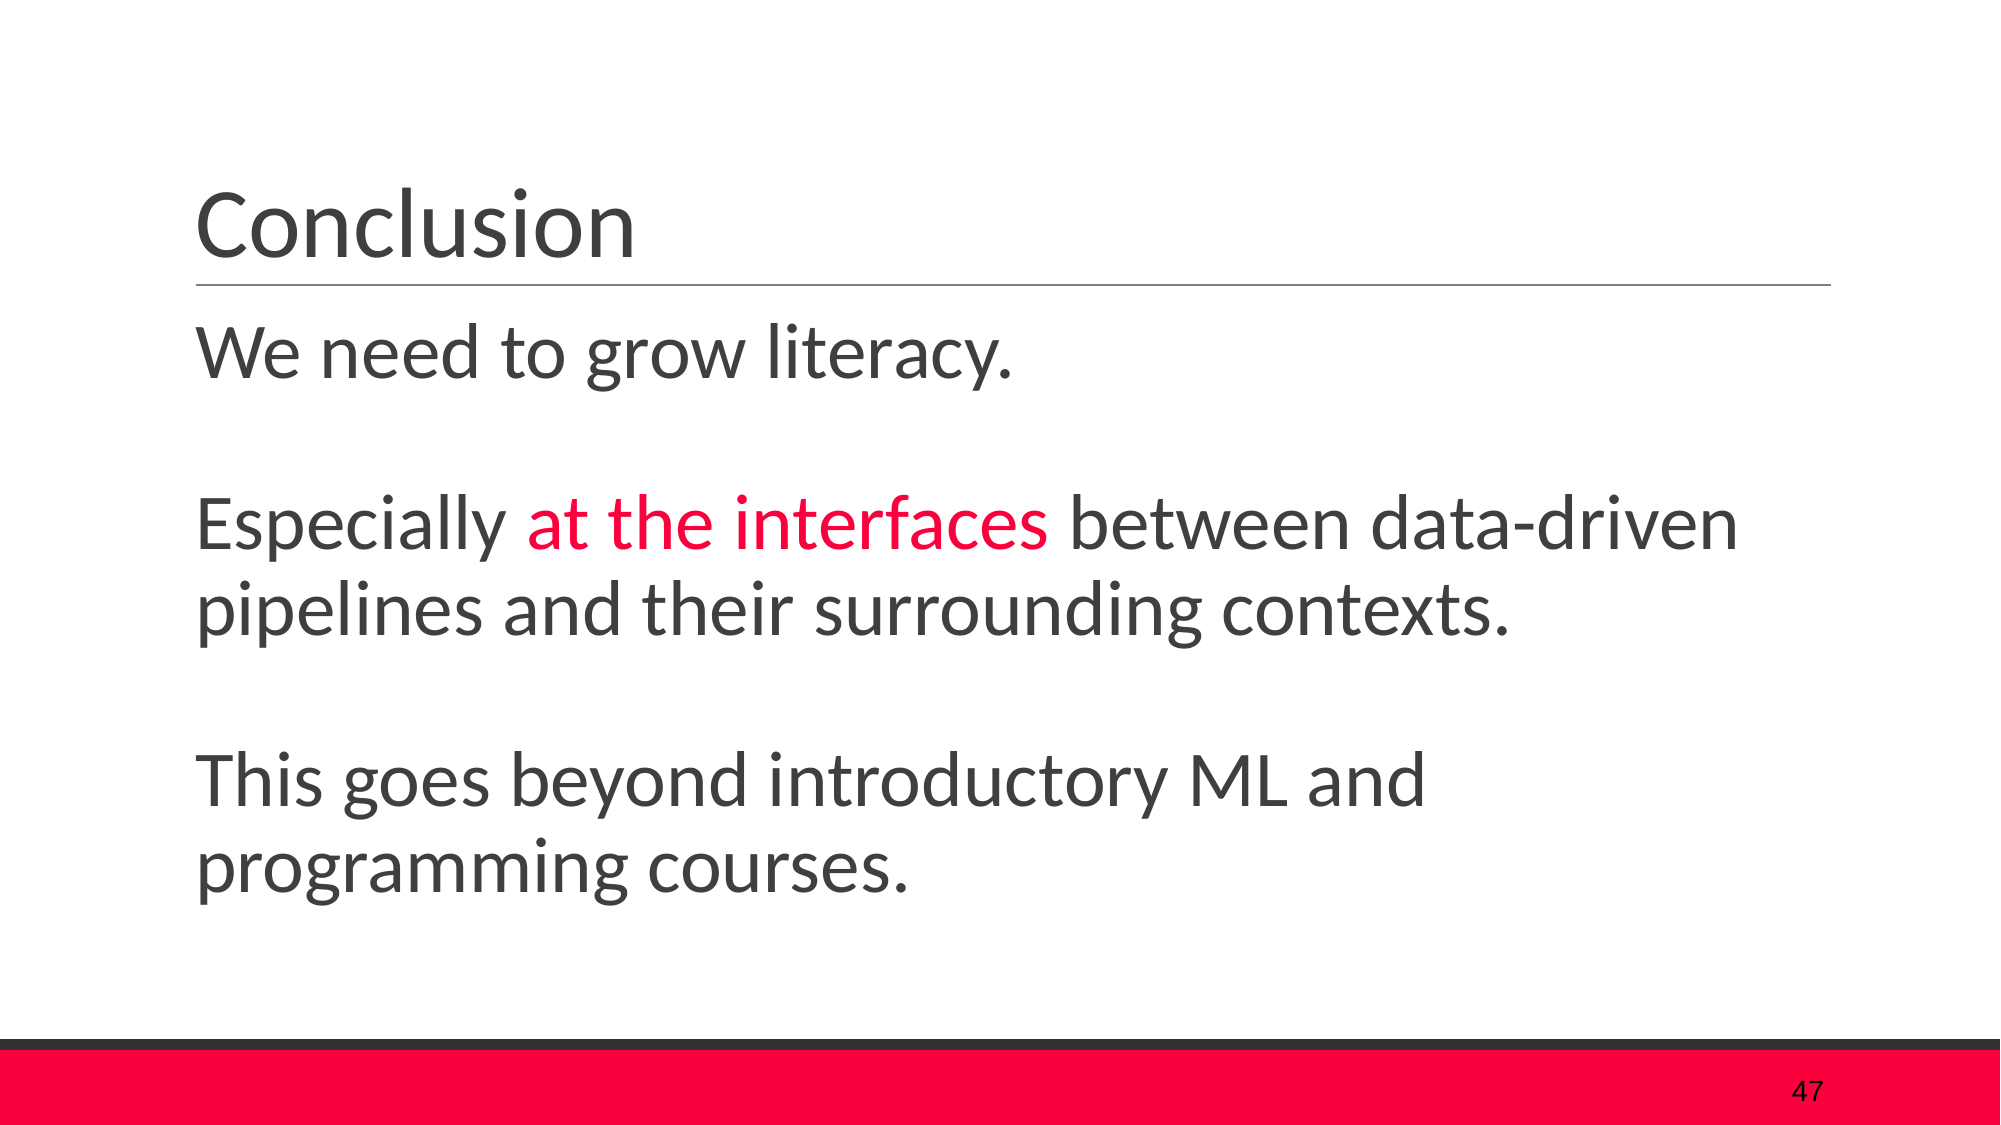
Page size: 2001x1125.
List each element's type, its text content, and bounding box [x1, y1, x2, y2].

list We need to grow literacy. Especially at the interfaces between data-driven pipelines and their surrounding contexts. This goes beyond introductory ML and programming courses. [180, 302, 1830, 963]
slide_number 47 [1624, 1059, 1840, 1120]
title Conclusion [180, 47, 1830, 285]
